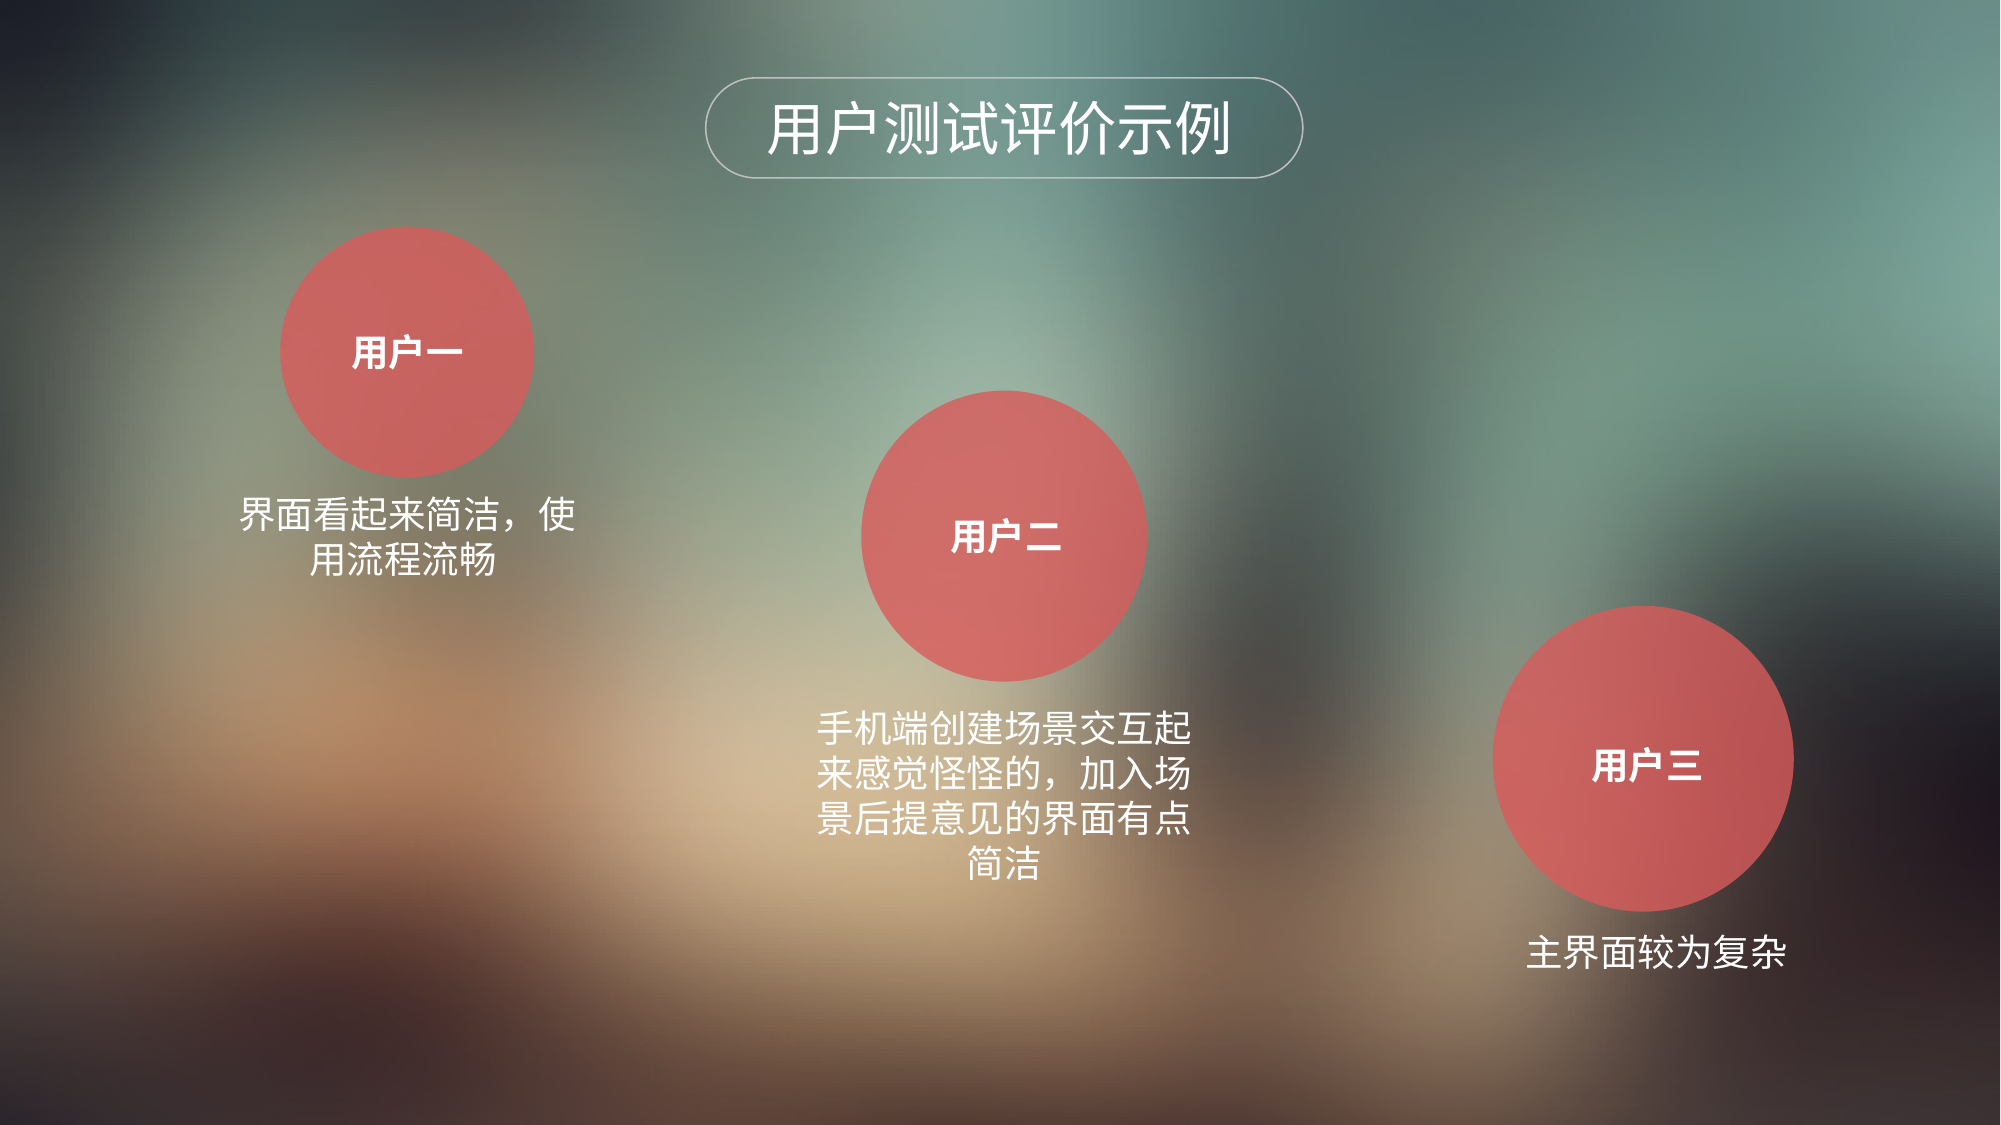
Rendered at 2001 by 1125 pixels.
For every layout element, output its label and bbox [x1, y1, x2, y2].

text_box [797, 390, 1211, 894]
picture [0, 0, 2001, 1125]
text_box [1468, 605, 1845, 982]
text_box [207, 226, 608, 590]
text_box [705, 77, 1303, 178]
